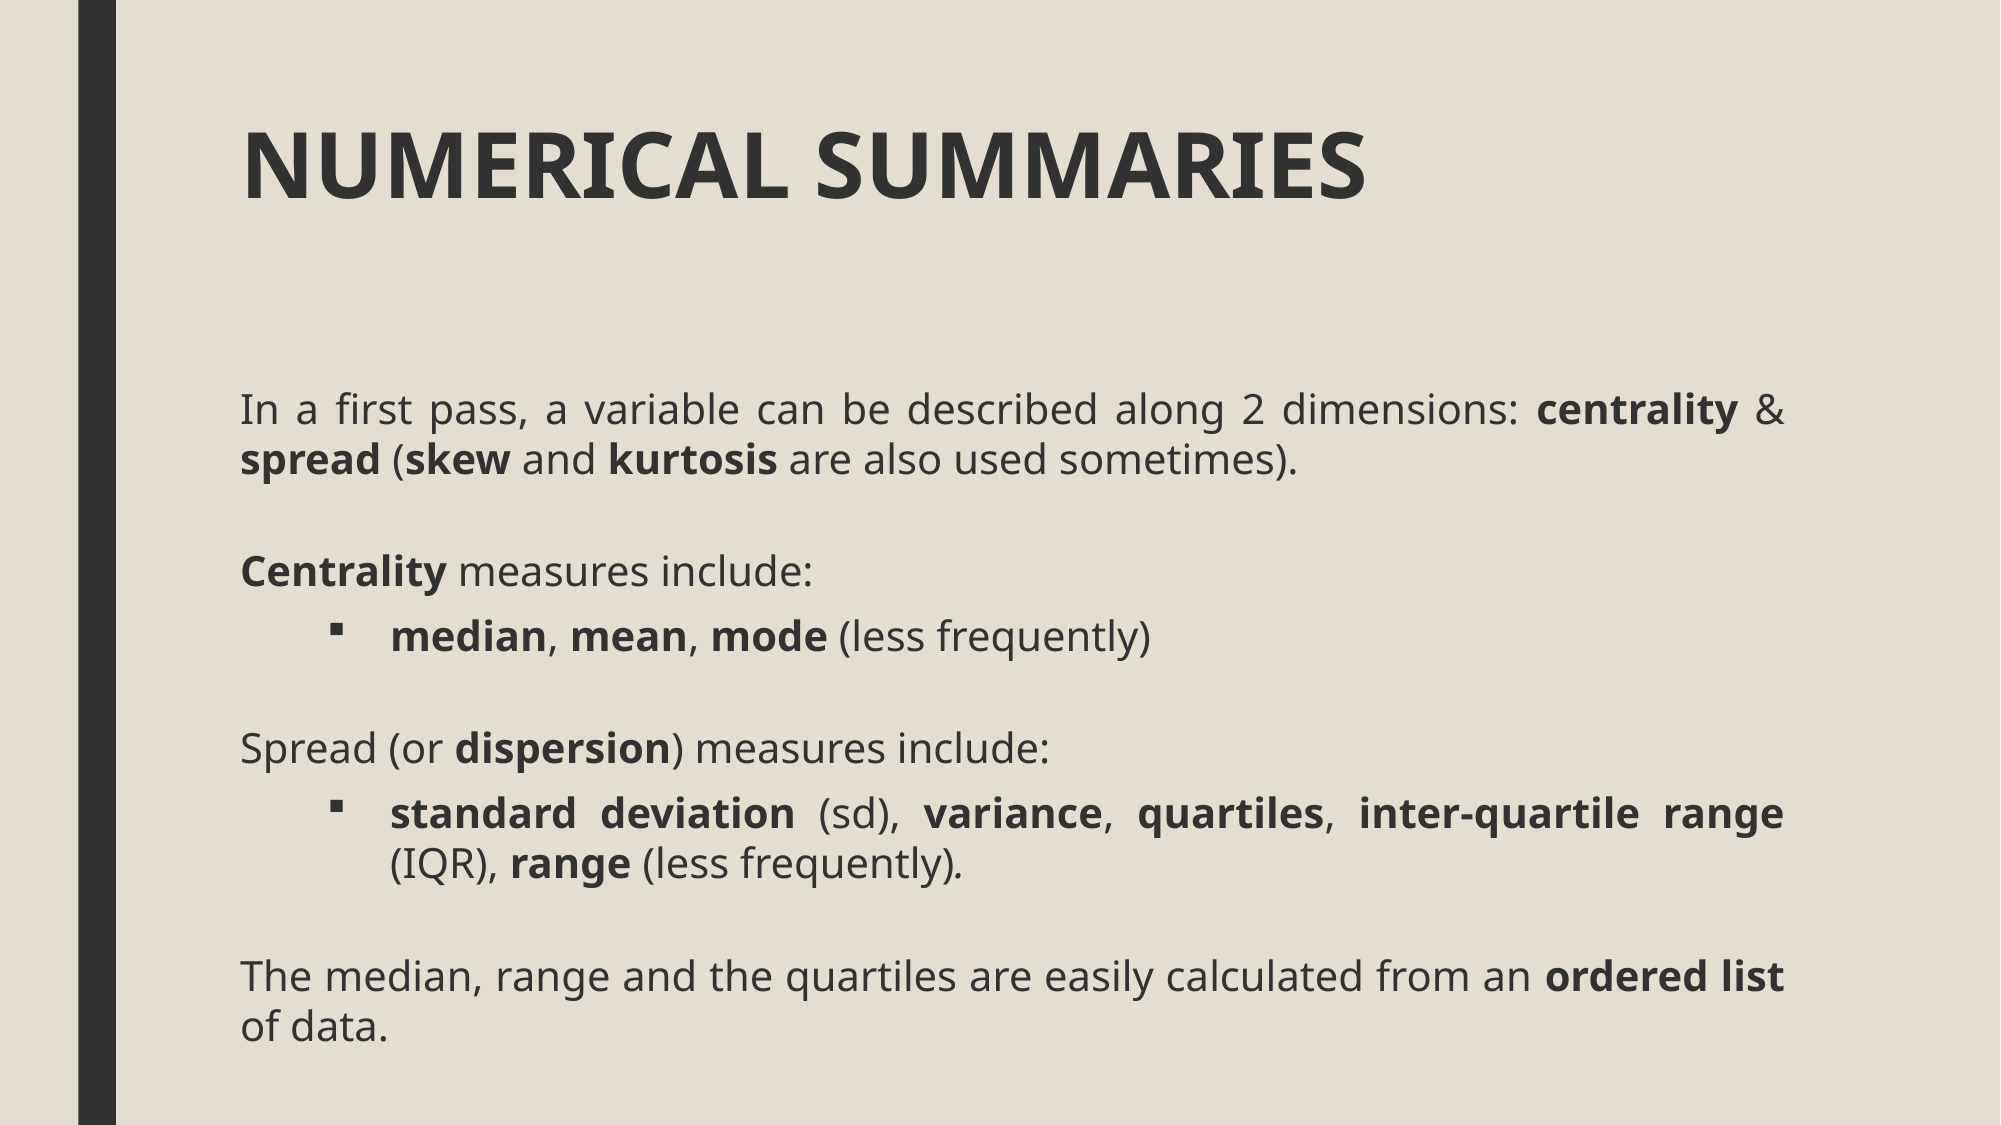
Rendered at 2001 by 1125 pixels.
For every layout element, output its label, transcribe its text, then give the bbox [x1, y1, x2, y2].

list In a first pass, a variable can be described along 2 dimensions: centrality & spread (skew and kurtosis are also used sometimes). Centrality measures include: median, mean, mode (less frequently) Spread (or dispersion) measures include: standard deviation (sd), variance, quartiles, inter-quartile range (IQR), range (less frequently). The median, range and the quartiles are easily calculated from an ordered list of data. [225, 375, 1800, 963]
title NUMERICAL SUMMARIES [225, 112, 1800, 357]
